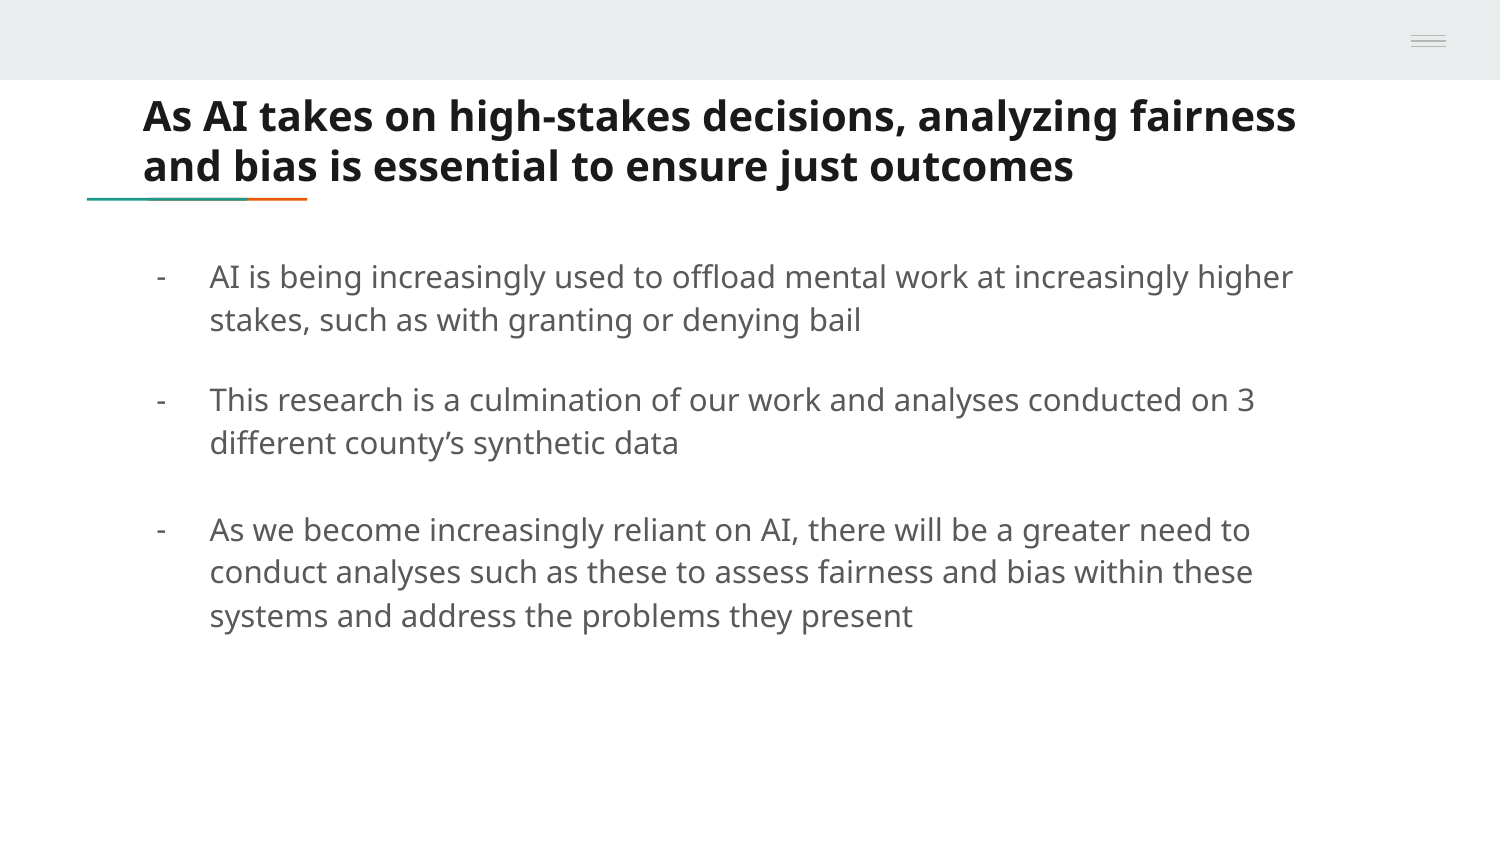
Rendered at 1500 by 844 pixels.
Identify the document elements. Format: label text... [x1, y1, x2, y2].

list AI is being increasingly used to offload mental work at increasingly higher stakes, such as with granting or denying bail This research is a culmination of our work and analyses conducted on 3 different county’s synthetic data As we become increasingly reliant on AI, there will be a greater need to conduct analyses such as these to assess fairness and bias within these systems and address the problems they present [119, 236, 1381, 770]
title As AI takes on high-stakes decisions, analyzing fairness and bias is essential to ensure just outcomes [127, 75, 1390, 201]
